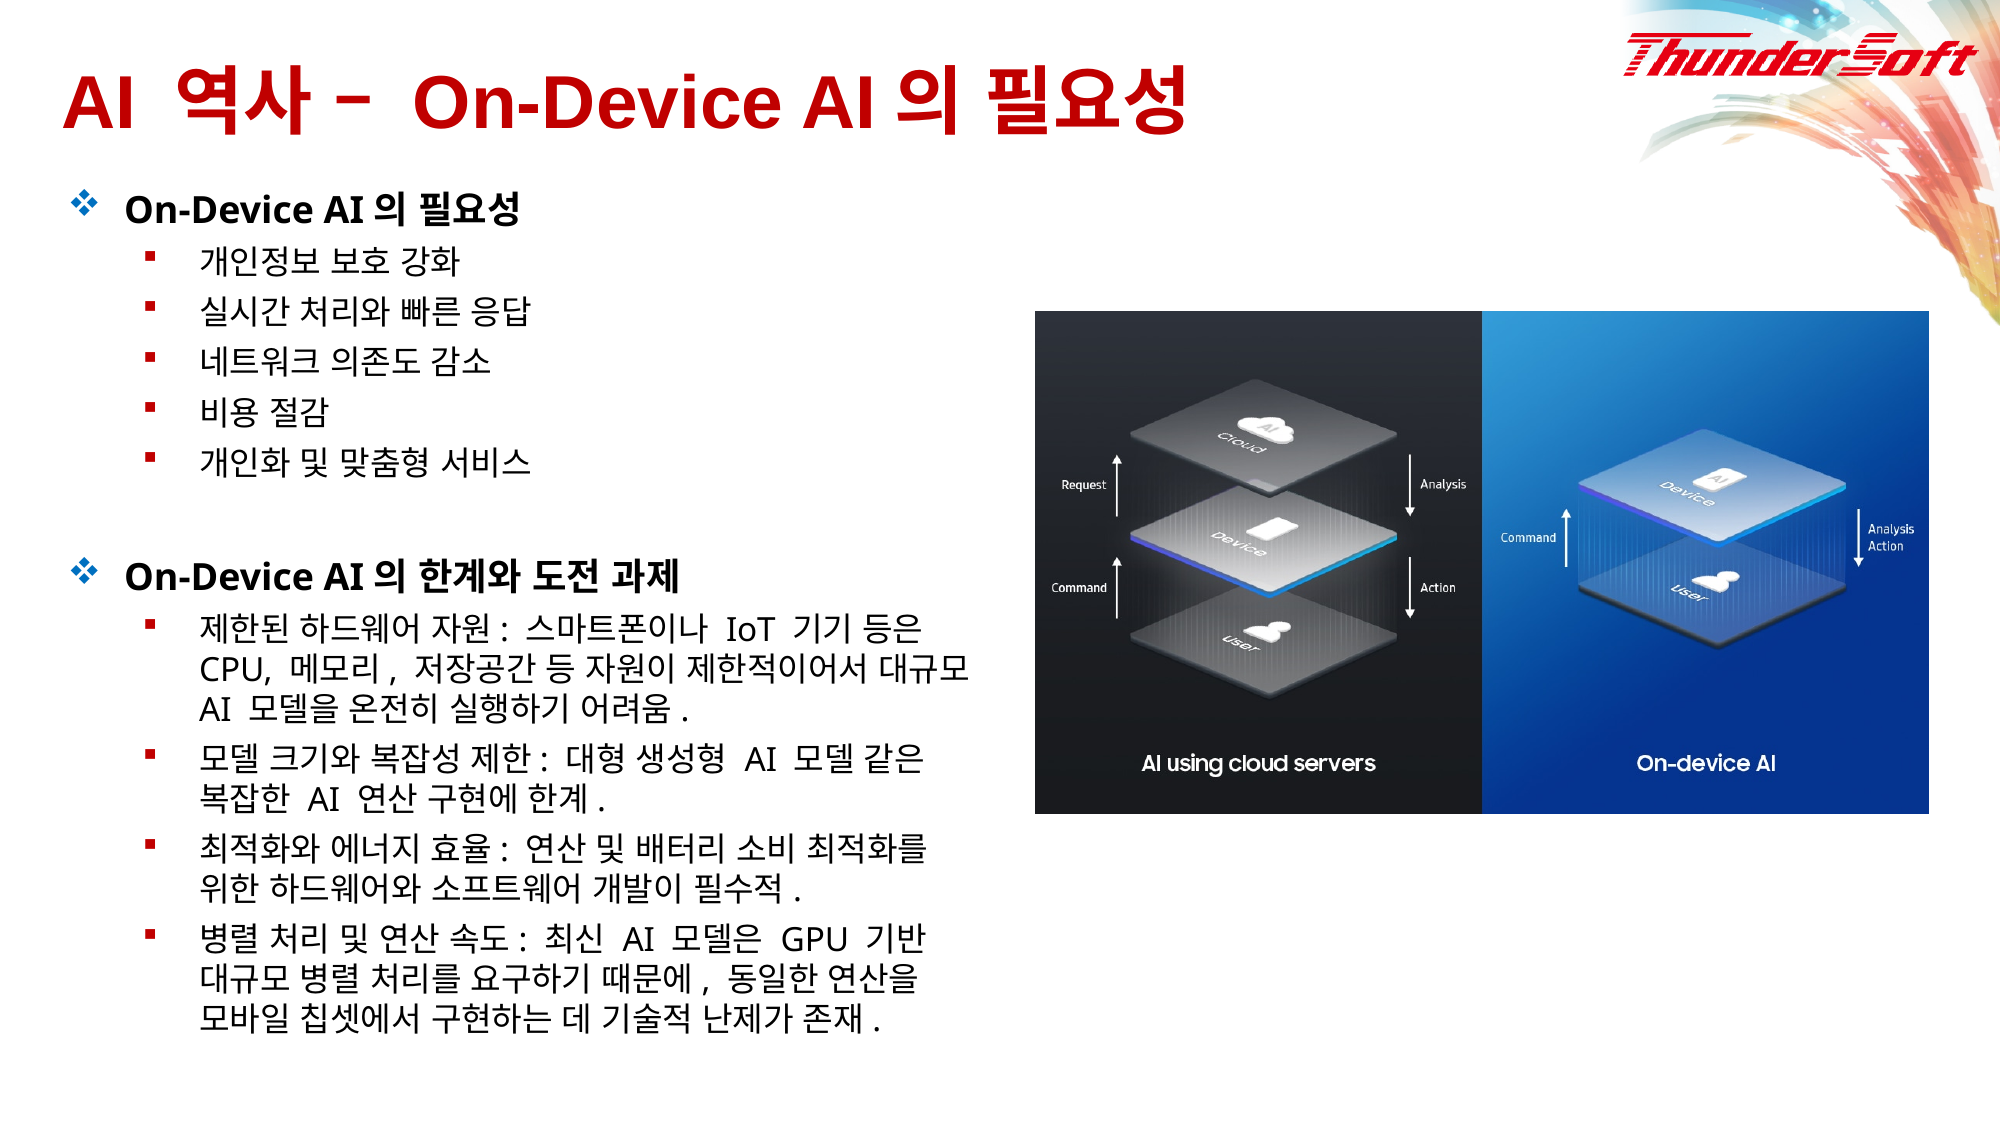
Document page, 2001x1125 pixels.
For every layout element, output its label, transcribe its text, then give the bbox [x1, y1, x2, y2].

picture [1035, 0, 2000, 814]
title AI 역사 – On-Device AI의 필요성 [45, 46, 1694, 163]
text_box On-Device AI의 필요성 개인정보 보호 강화 실시간 처리와 빠른 응답 네트워크 의존도 감소 비용 절감 개인화 및 맞춤형 서비스 On-Device AI의 한계와 도전 과제 제한된 하드웨어 자원: 스마트폰이나 IoT 기기 등은 CPU, 메모리, 저장공간 등 자원이 제한적이어서 대규모 AI 모델을 온전히 실행하기 어려움. 모델 크기와 복잡성 제한: 대형 생성형 AI 모델 같은 복잡한 AI 연산 구현에 한계. 최적화와 에너지 효율: 연산 및 배터리 소비 최적화를 위한 하드웨어와 소프트웨어 개발이 필수적. 병렬 처리 및 연산 속도: 최신 AI 모델은 GPU 기반 대규모 병렬 처리를 요구하기 때문에, 동일한 연산을 모바일 칩셋에서 구현하는 데 기술적 난제가 존재. [52, 178, 1011, 1079]
